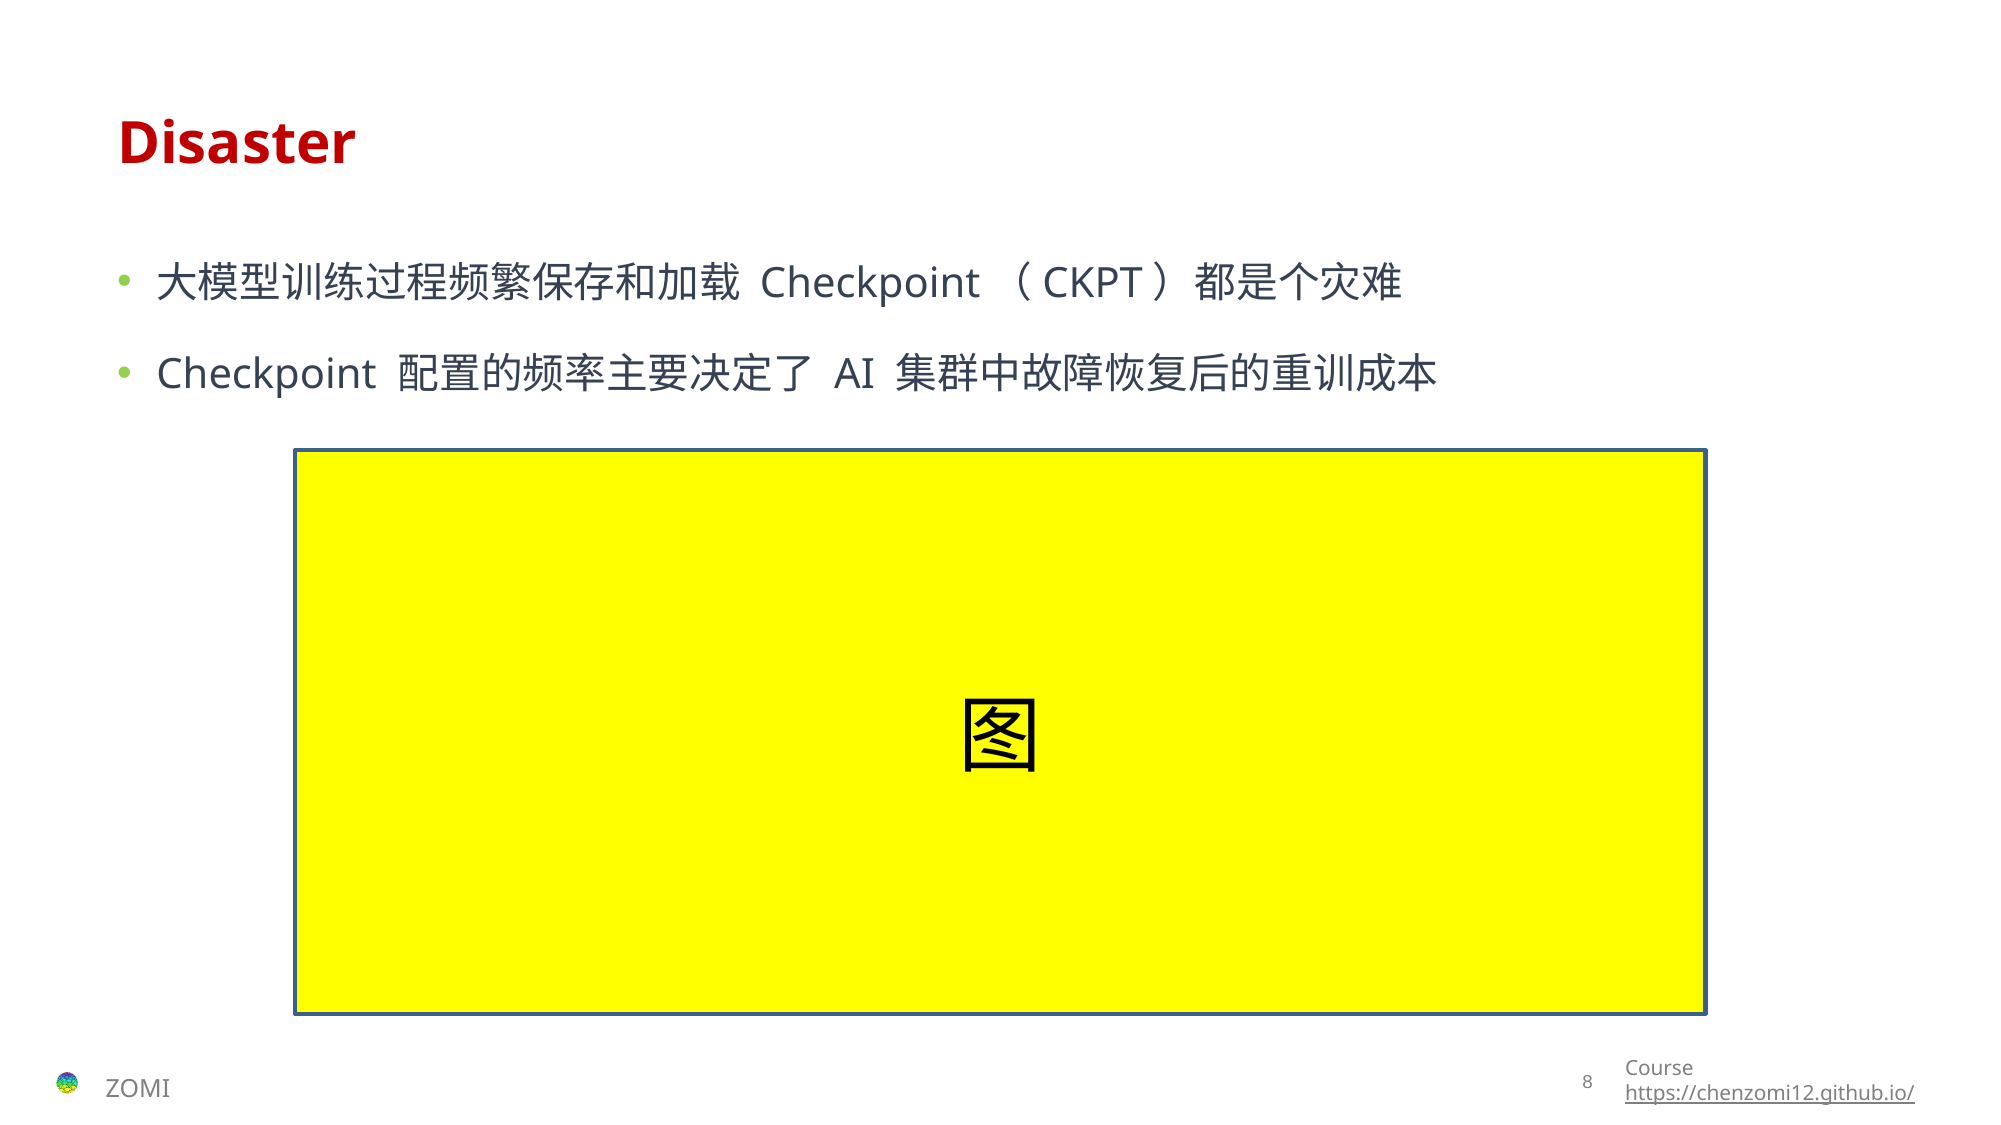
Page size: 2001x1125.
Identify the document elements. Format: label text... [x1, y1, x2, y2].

text_box 图 [293, 448, 1708, 1016]
picture [57, 1073, 77, 1093]
title Disaster [102, 91, 1901, 189]
list 大模型训练过程频繁保存和加载 Checkpoint（CKPT）都是个灾难 Checkpoint 配置的频率主要决定了 AI 集群中故障恢复后的重训成本 [102, 223, 1901, 1043]
